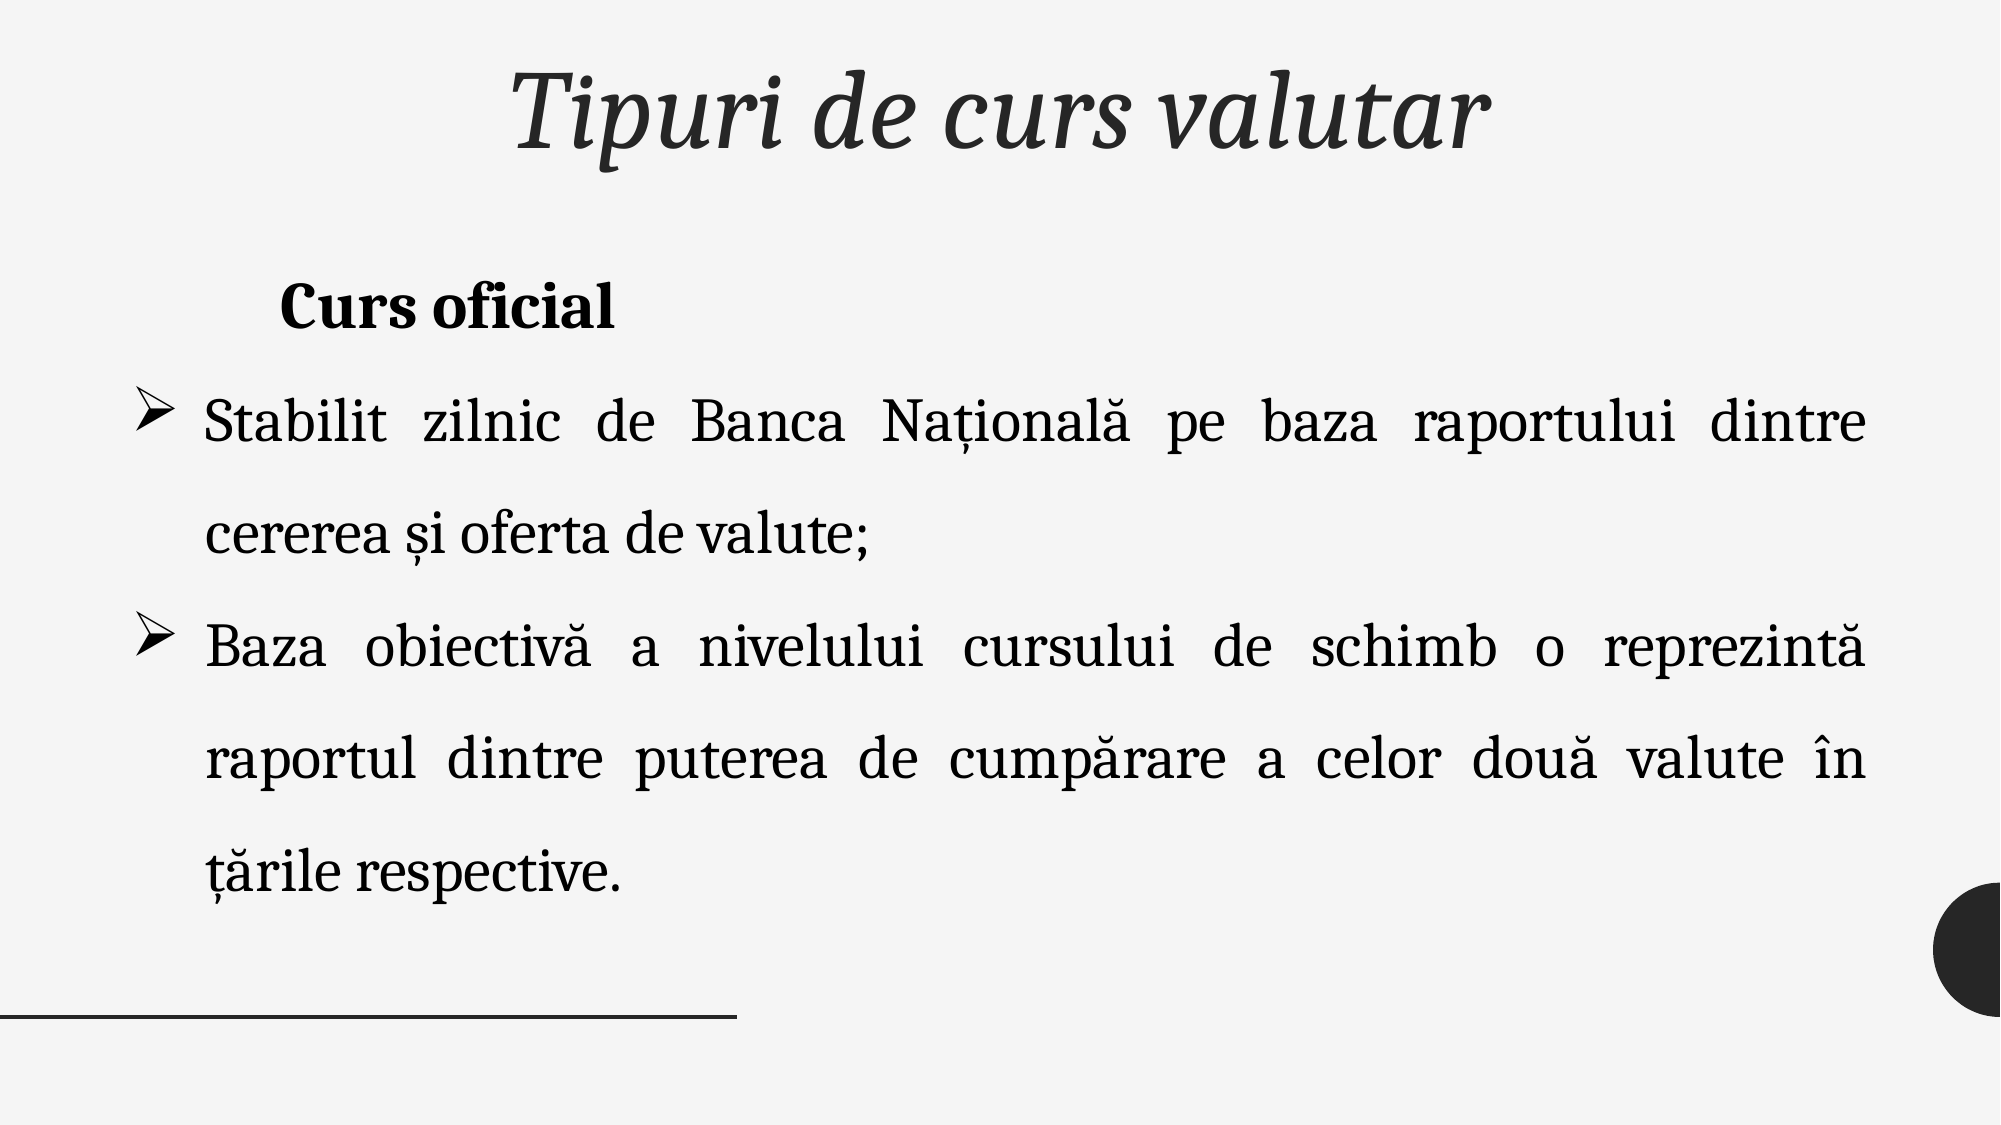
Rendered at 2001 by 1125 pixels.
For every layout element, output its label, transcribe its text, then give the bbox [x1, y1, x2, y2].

title Tipuri de curs valutar [116, 44, 1884, 214]
text_box Curs oficial Stabilit zilnic de Banca Națională pe baza raportului dintre cererea și oferta de valute; Baza obiectivă a nivelului cursului de schimb o reprezintă raportul dintre puterea de cumpărare a celor două valute în țările respective. [115, 214, 1884, 1125]
